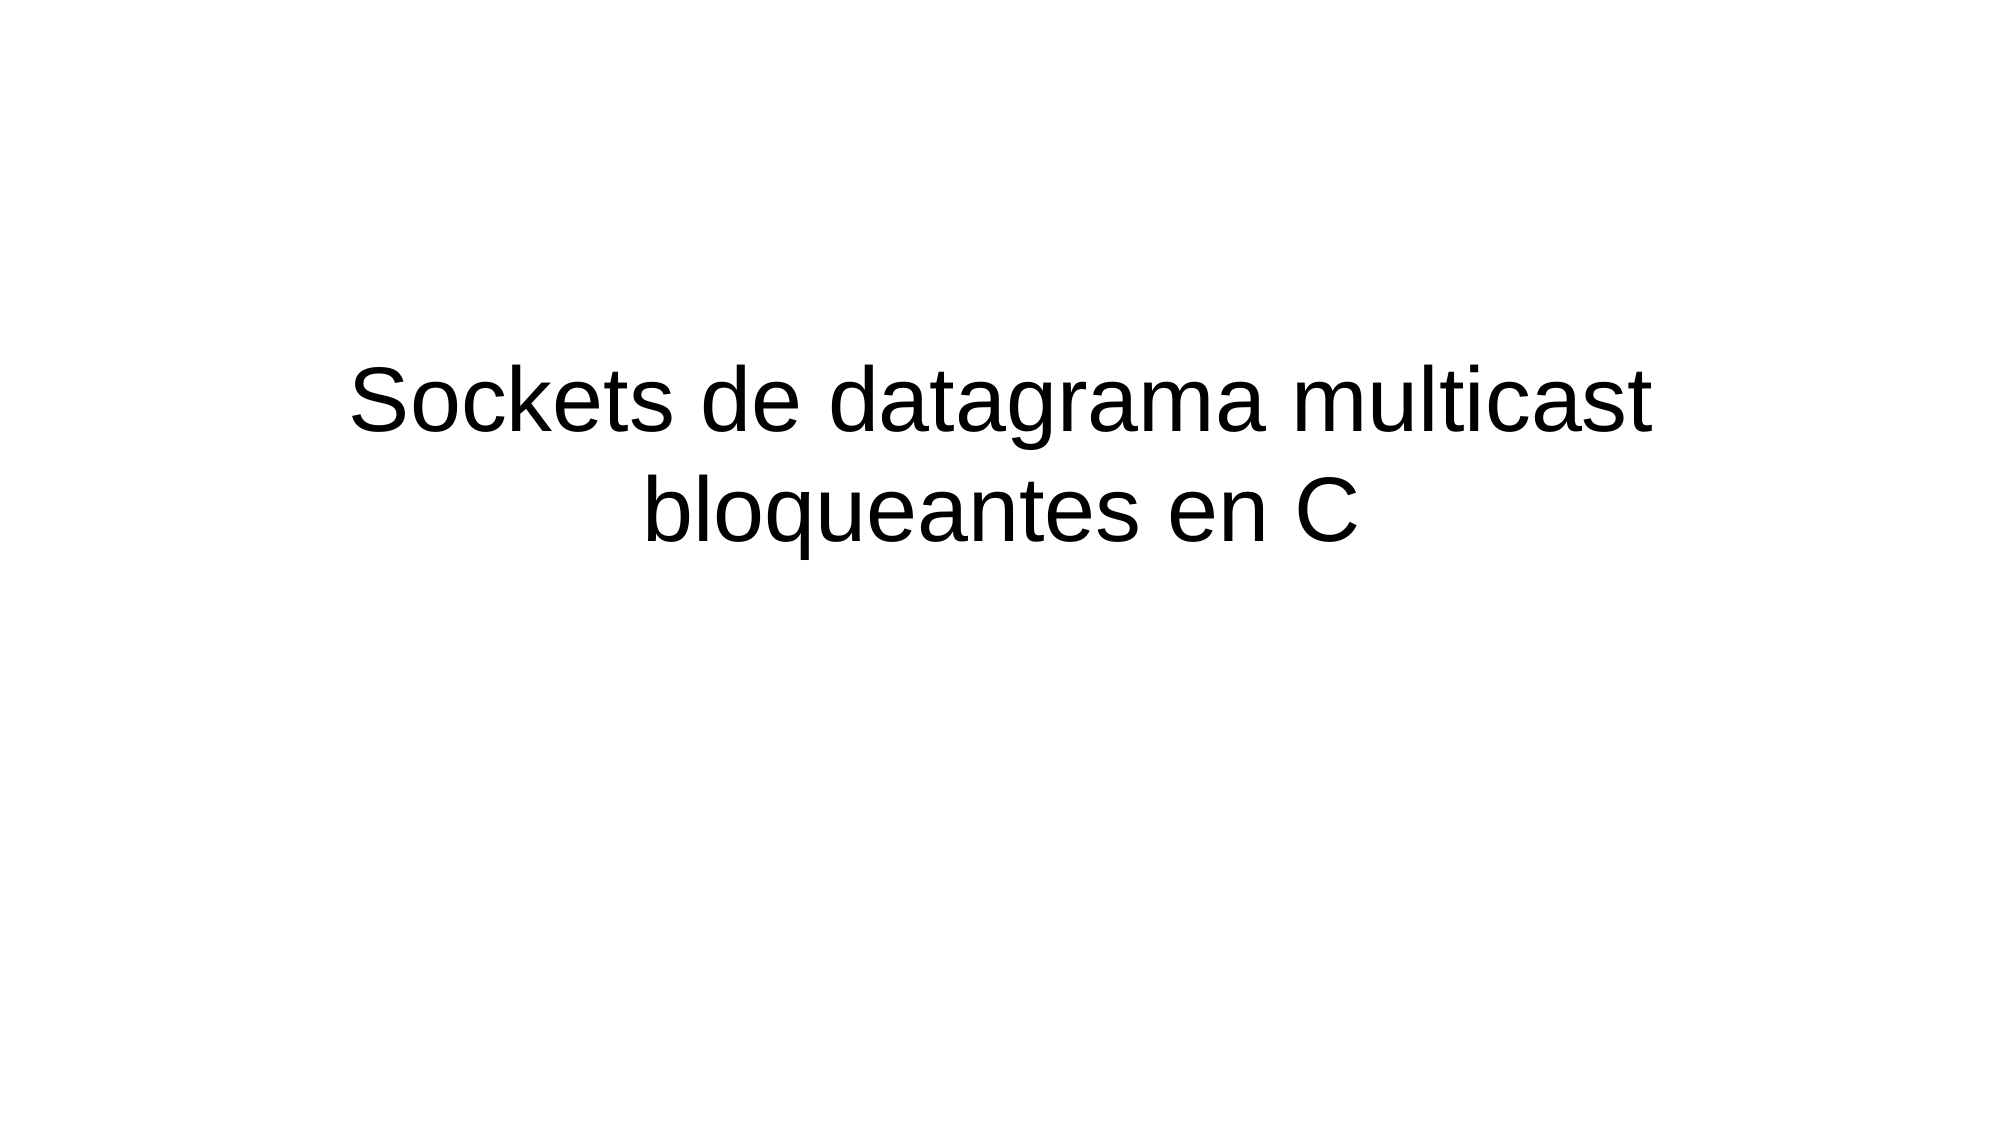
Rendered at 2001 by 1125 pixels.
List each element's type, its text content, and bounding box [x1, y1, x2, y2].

text_box Sockets de datagrama multicast bloqueantes en C [139, 340, 1865, 559]
